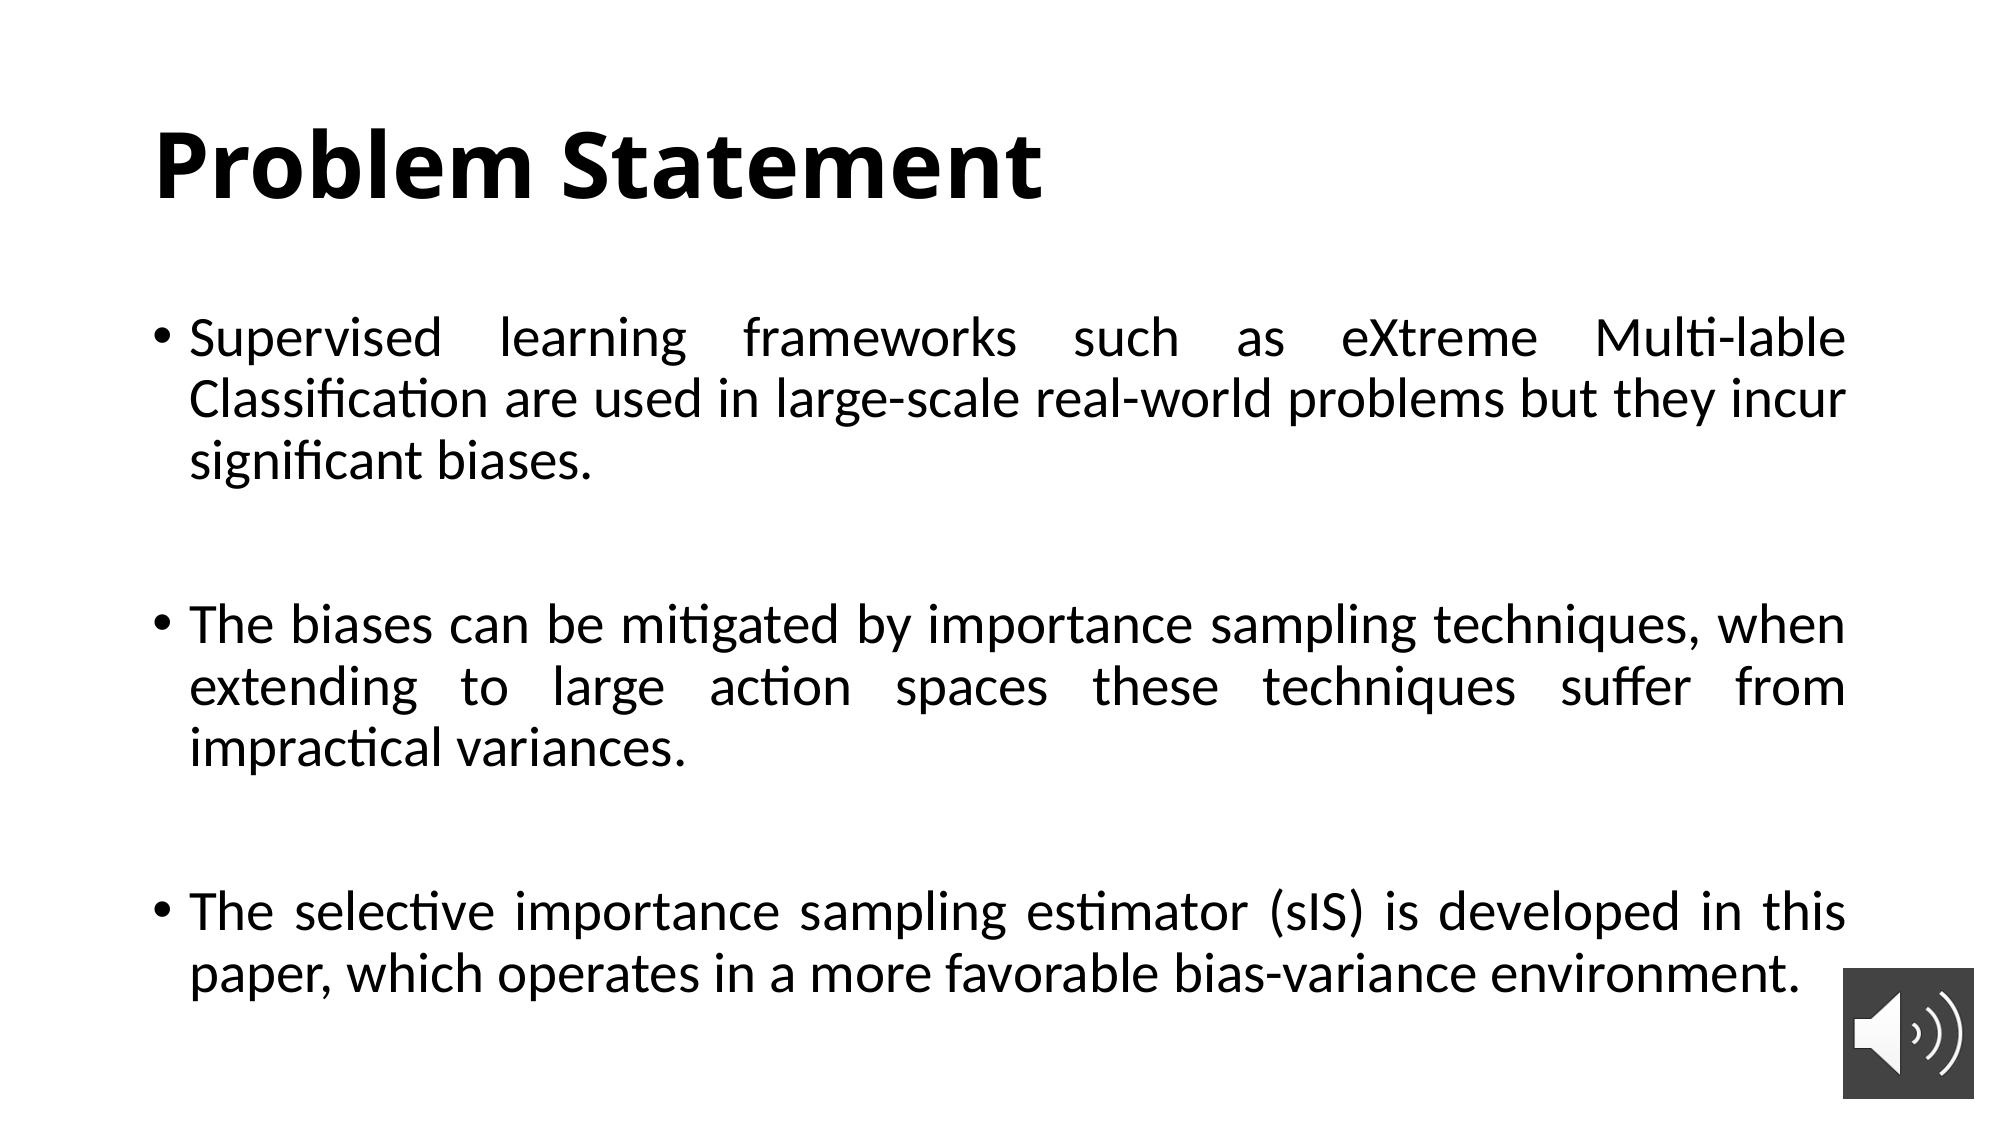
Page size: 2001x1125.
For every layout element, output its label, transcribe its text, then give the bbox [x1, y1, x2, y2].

title Problem Statement [137, 59, 1863, 278]
picture [1841, 966, 1975, 1100]
list Supervised learning frameworks such as eXtreme Multi-lable Classification are used in large-scale real-world problems but they incur significant biases. The biases can be mitigated by importance sampling techniques, when extending to large action spaces these techniques suffer from impractical variances. The selective importance sampling estimator (sIS) is developed in this paper, which operates in a more favorable bias-variance environment. [137, 299, 1863, 1014]
